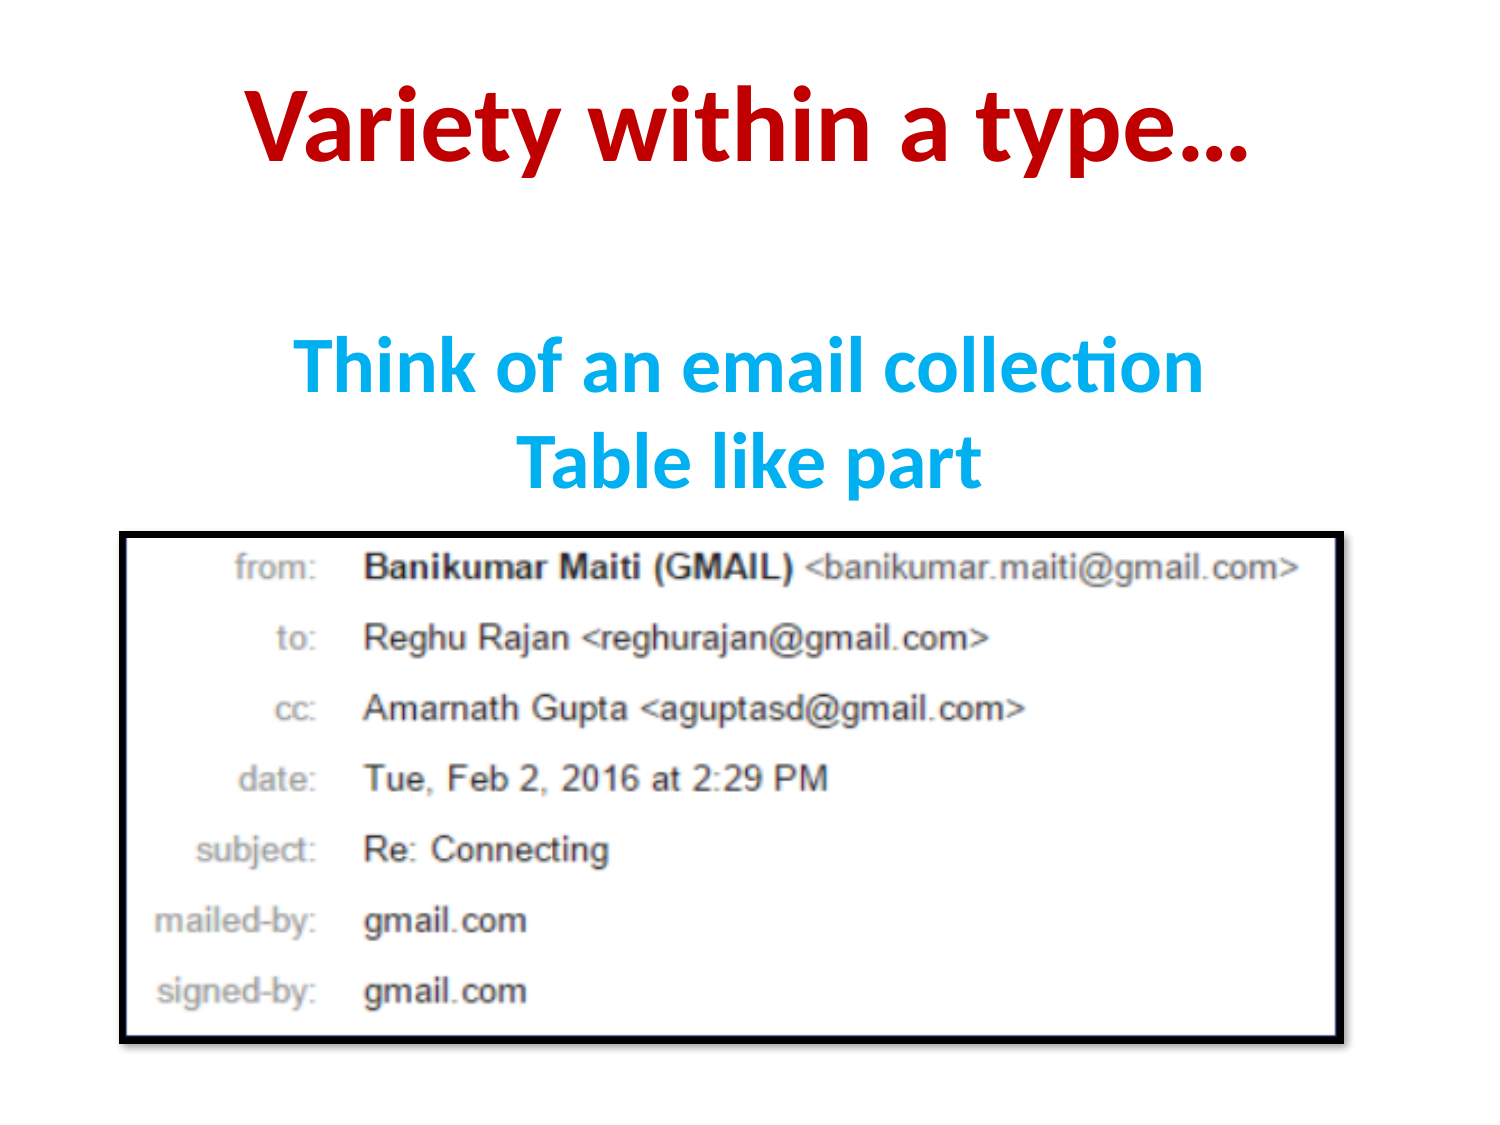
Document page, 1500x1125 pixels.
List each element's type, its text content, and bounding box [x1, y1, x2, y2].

title Variety within a type… Think of an email collection Table like part [75, 45, 1425, 513]
picture [124, 537, 1338, 1038]
